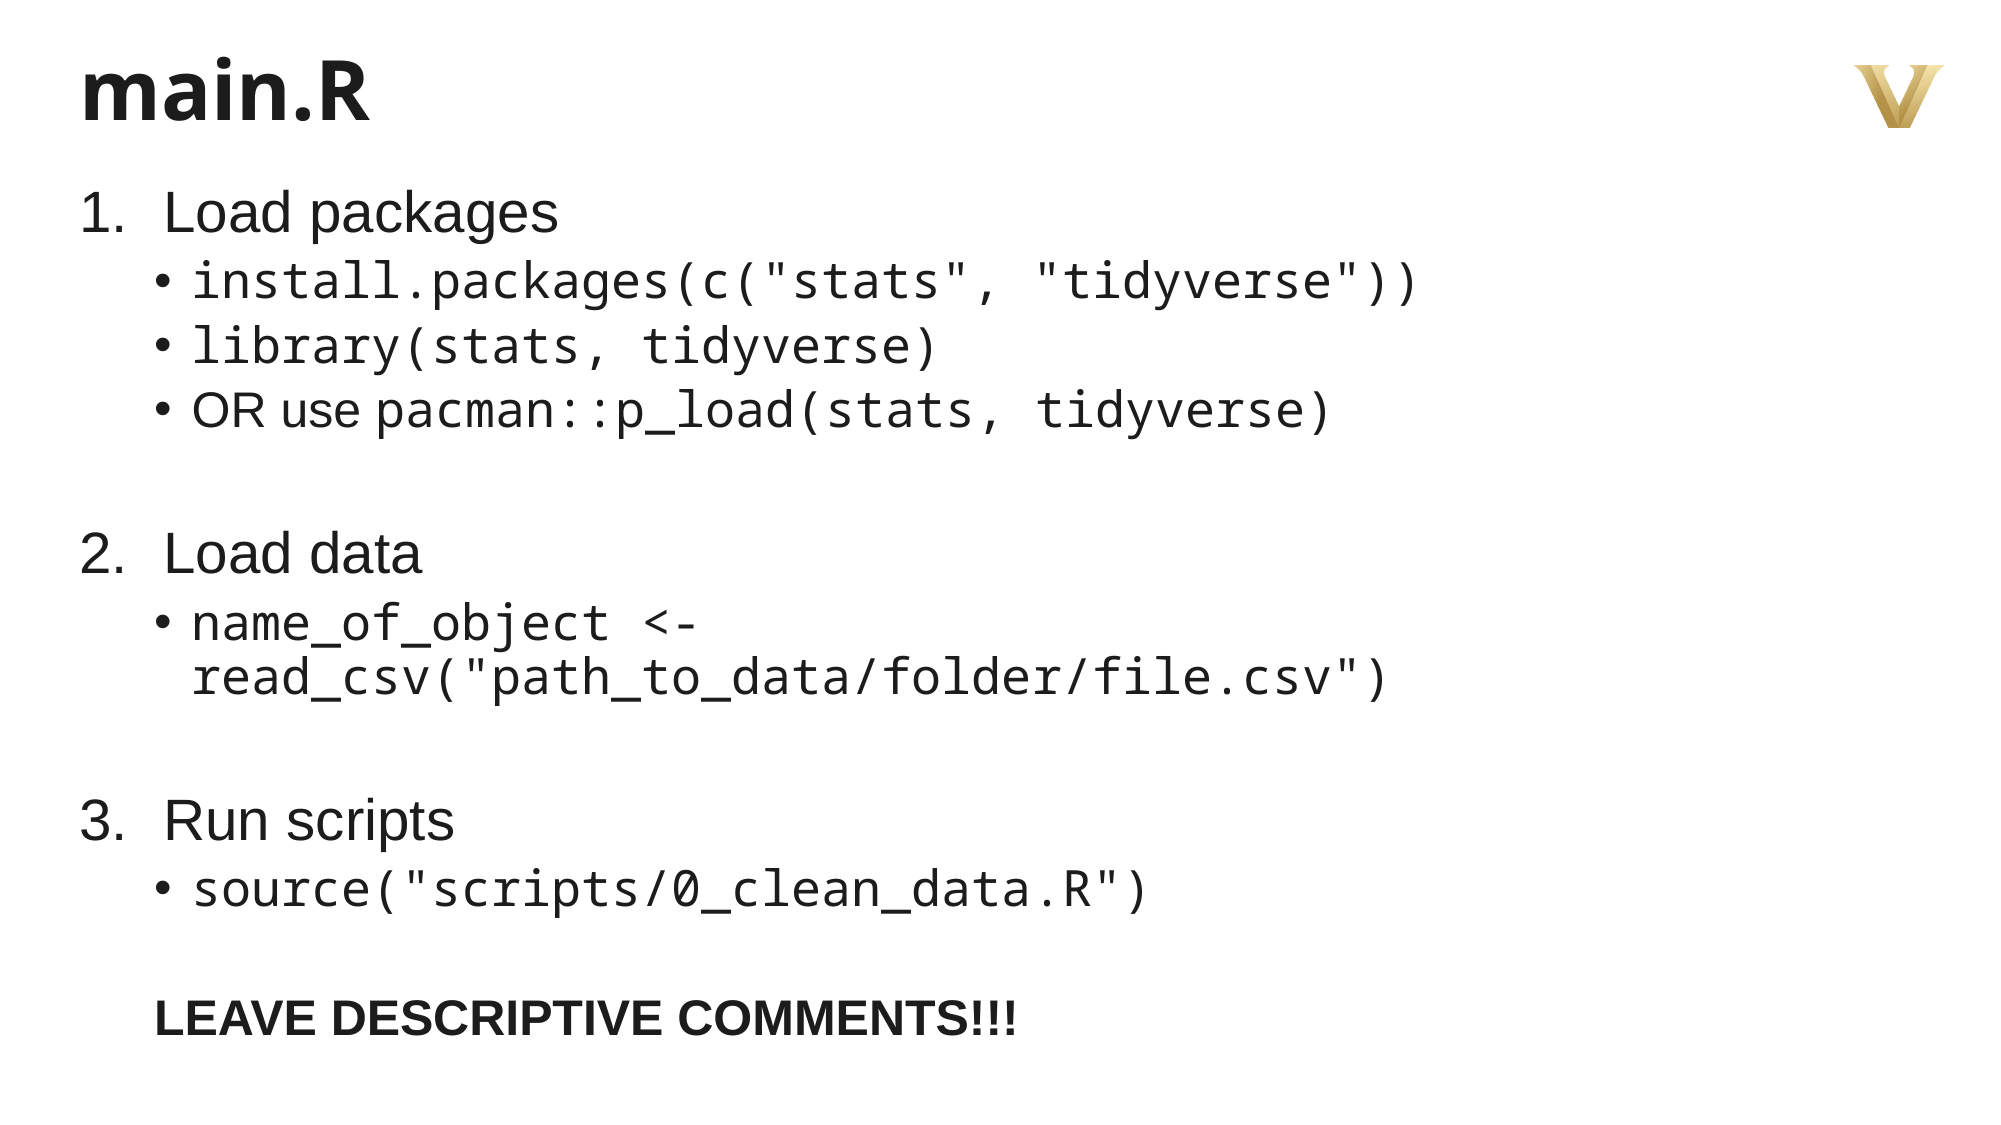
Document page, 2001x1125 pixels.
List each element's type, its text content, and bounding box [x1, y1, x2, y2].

text_box Load packages install.packages(c("stats", "tidyverse")) library(stats, tidyverse) OR use pacman::p_load(stats, tidyverse) Load data name_of_object <- read_csv("path_to_data/folder/file.csv") Run scripts source("scripts/0_clean_data.R") LEAVE DESCRIPTIVE COMMENTS!!! [64, 175, 1795, 1054]
picture [1854, 65, 1944, 128]
text_box main.R [64, 38, 1698, 149]
